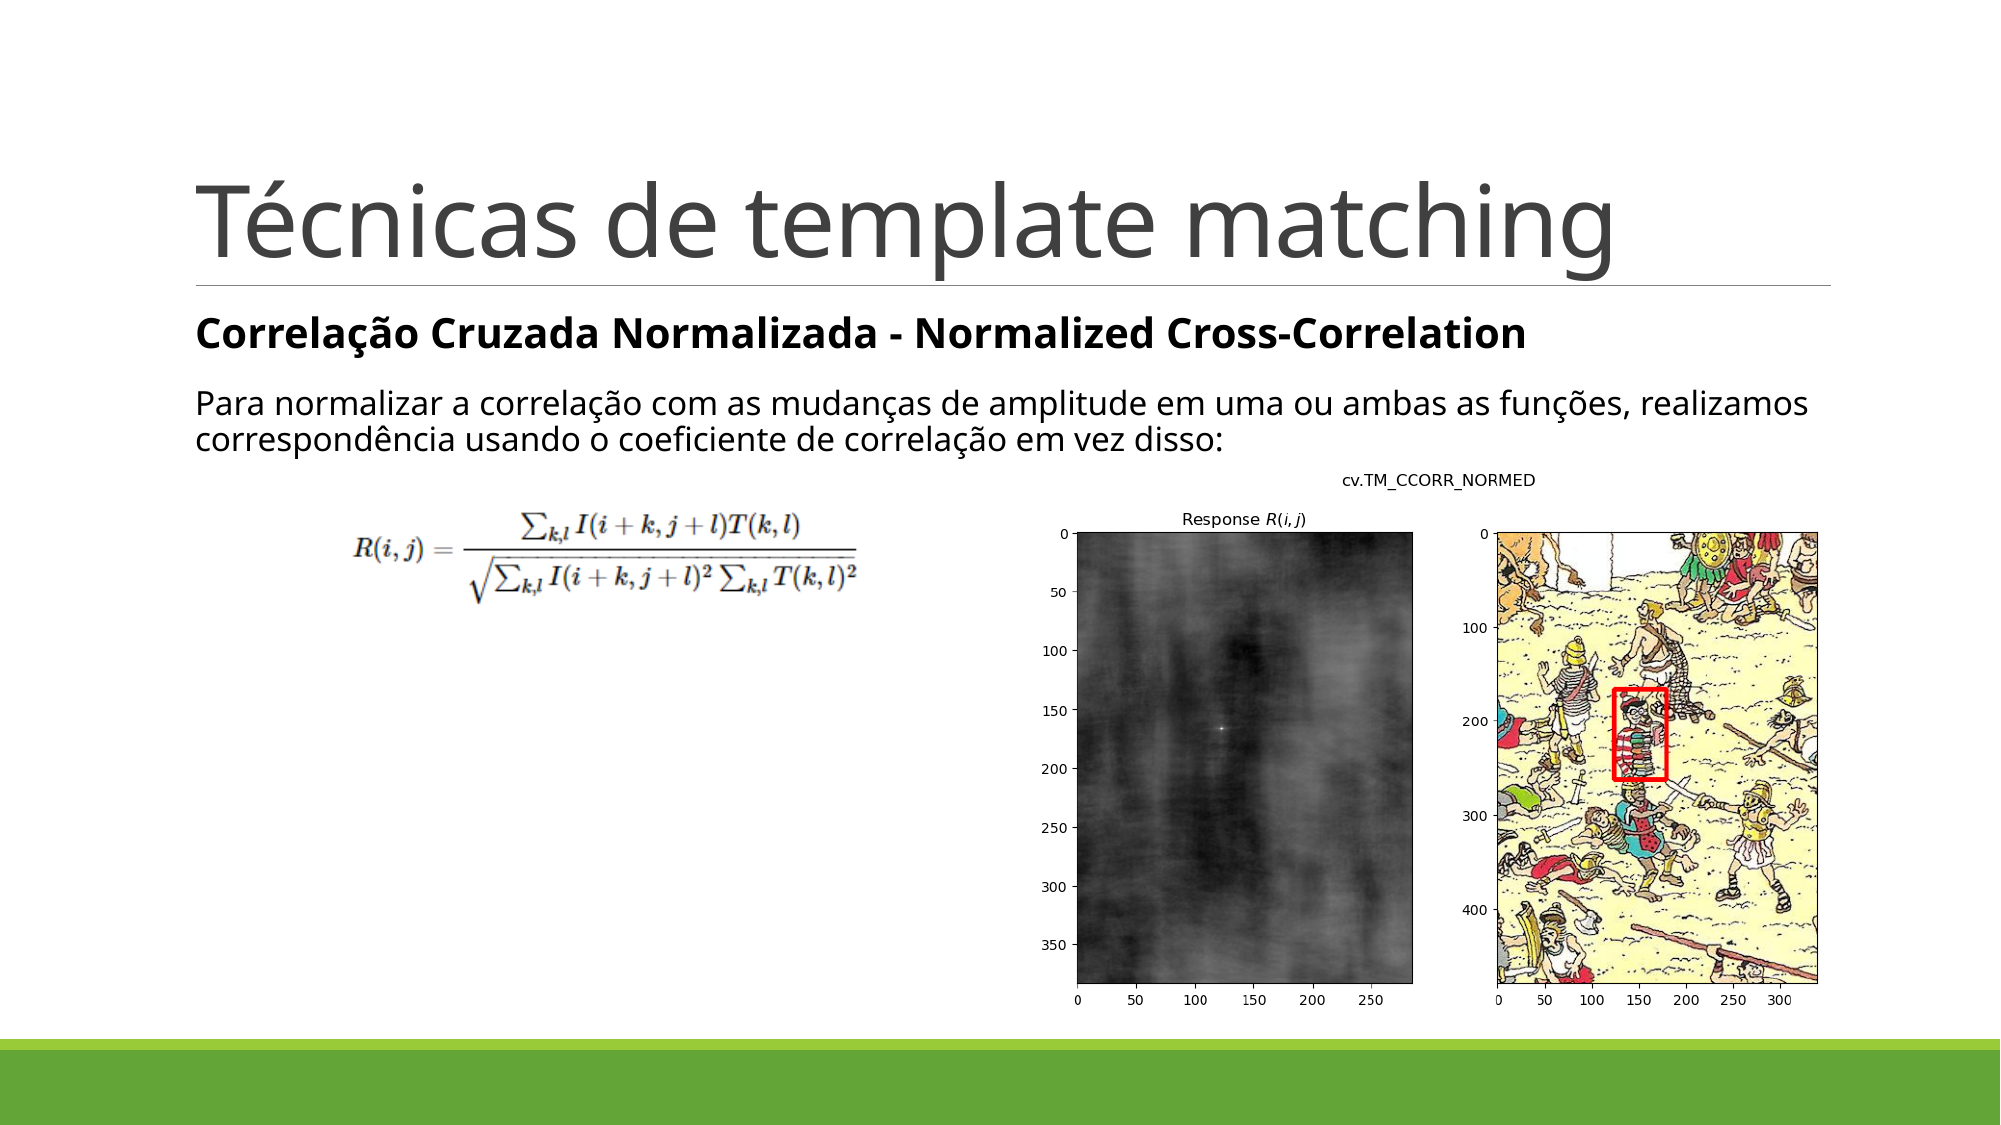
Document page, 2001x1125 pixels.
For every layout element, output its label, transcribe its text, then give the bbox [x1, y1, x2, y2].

picture [347, 490, 869, 635]
picture [1035, 463, 1832, 1022]
title Técnicas de template matching [180, 47, 1830, 285]
list Correlação Cruzada Normalizada - Normalized Cross-Correlation Para normalizar a correlação com as mudanças de amplitude em uma ou ambas as funções, realizamos correspondência usando o coeficiente de correlação em vez disso: [180, 305, 1830, 966]
